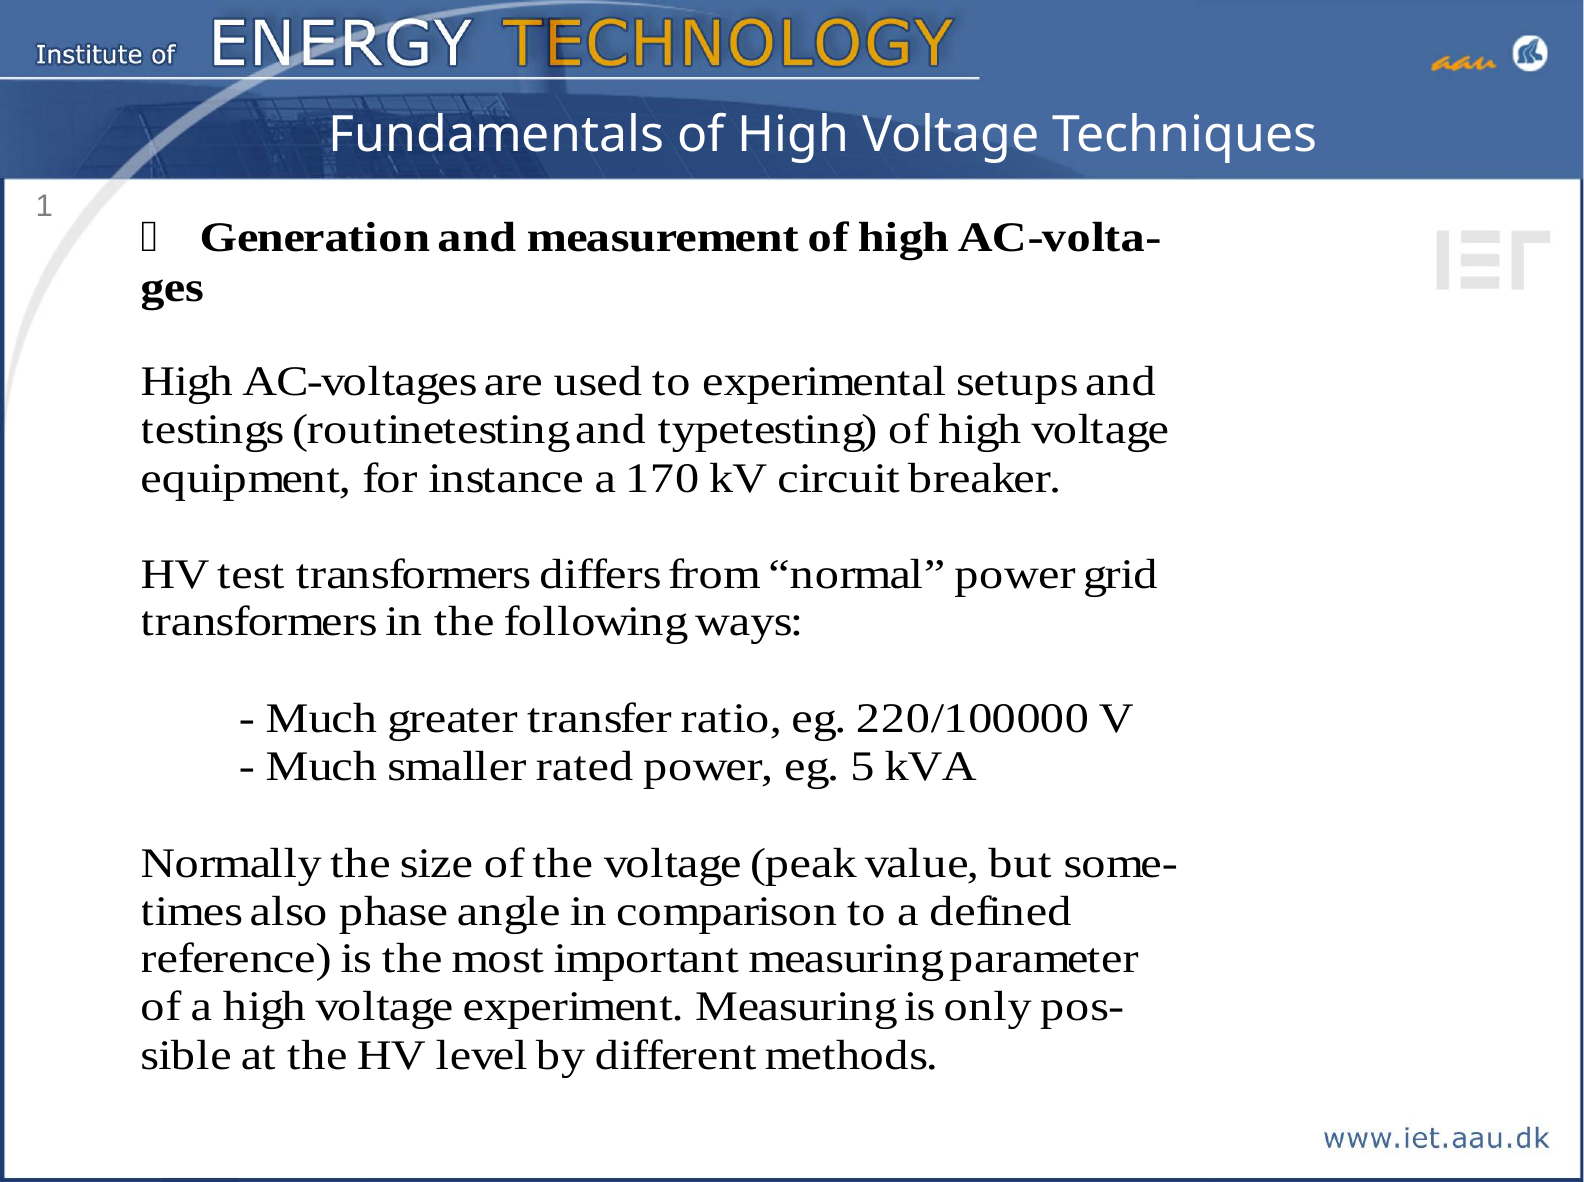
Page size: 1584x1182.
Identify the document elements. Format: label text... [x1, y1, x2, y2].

slide_number 1 [0, 177, 109, 261]
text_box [141, 212, 1182, 1113]
picture [0, 0, 1584, 1182]
title Fundamentals of High Voltage Techniques [110, 109, 1537, 154]
